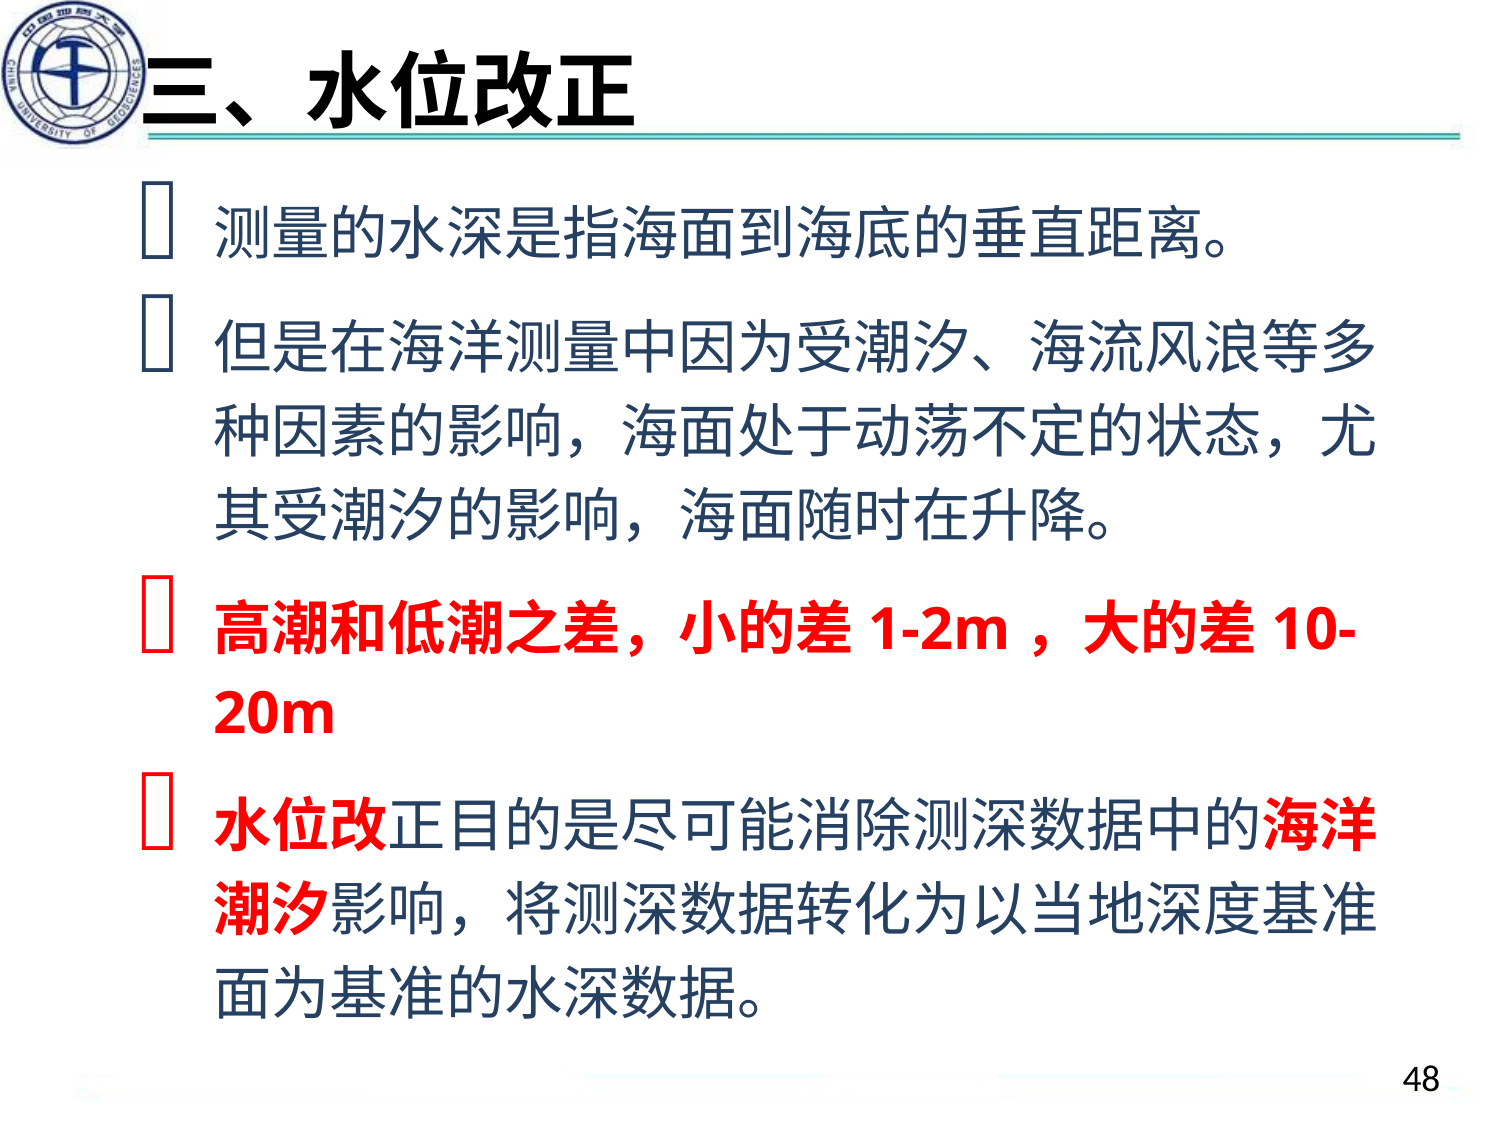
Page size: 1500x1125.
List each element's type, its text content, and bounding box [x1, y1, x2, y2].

text_box 三、水位改正 [123, 31, 1500, 126]
picture [0, 0, 1500, 1125]
list 测量的水深是指海面到海底的垂直距离。 但是在海洋测量中因为受潮汐、海流风浪等多种因素的影响，海面处于动荡不定的状态，尤其受潮汐的影响，海面随时在升降。 高潮和低潮之差，小的差1-2m，大的差10-20m 水位改正目的是尽可能消除测深数据中的海洋潮汐影响，将测深数据转化为以当地深度基准面为基准的水深数据。 [123, 175, 1447, 1085]
text_box 48 [1387, 1046, 1500, 1125]
